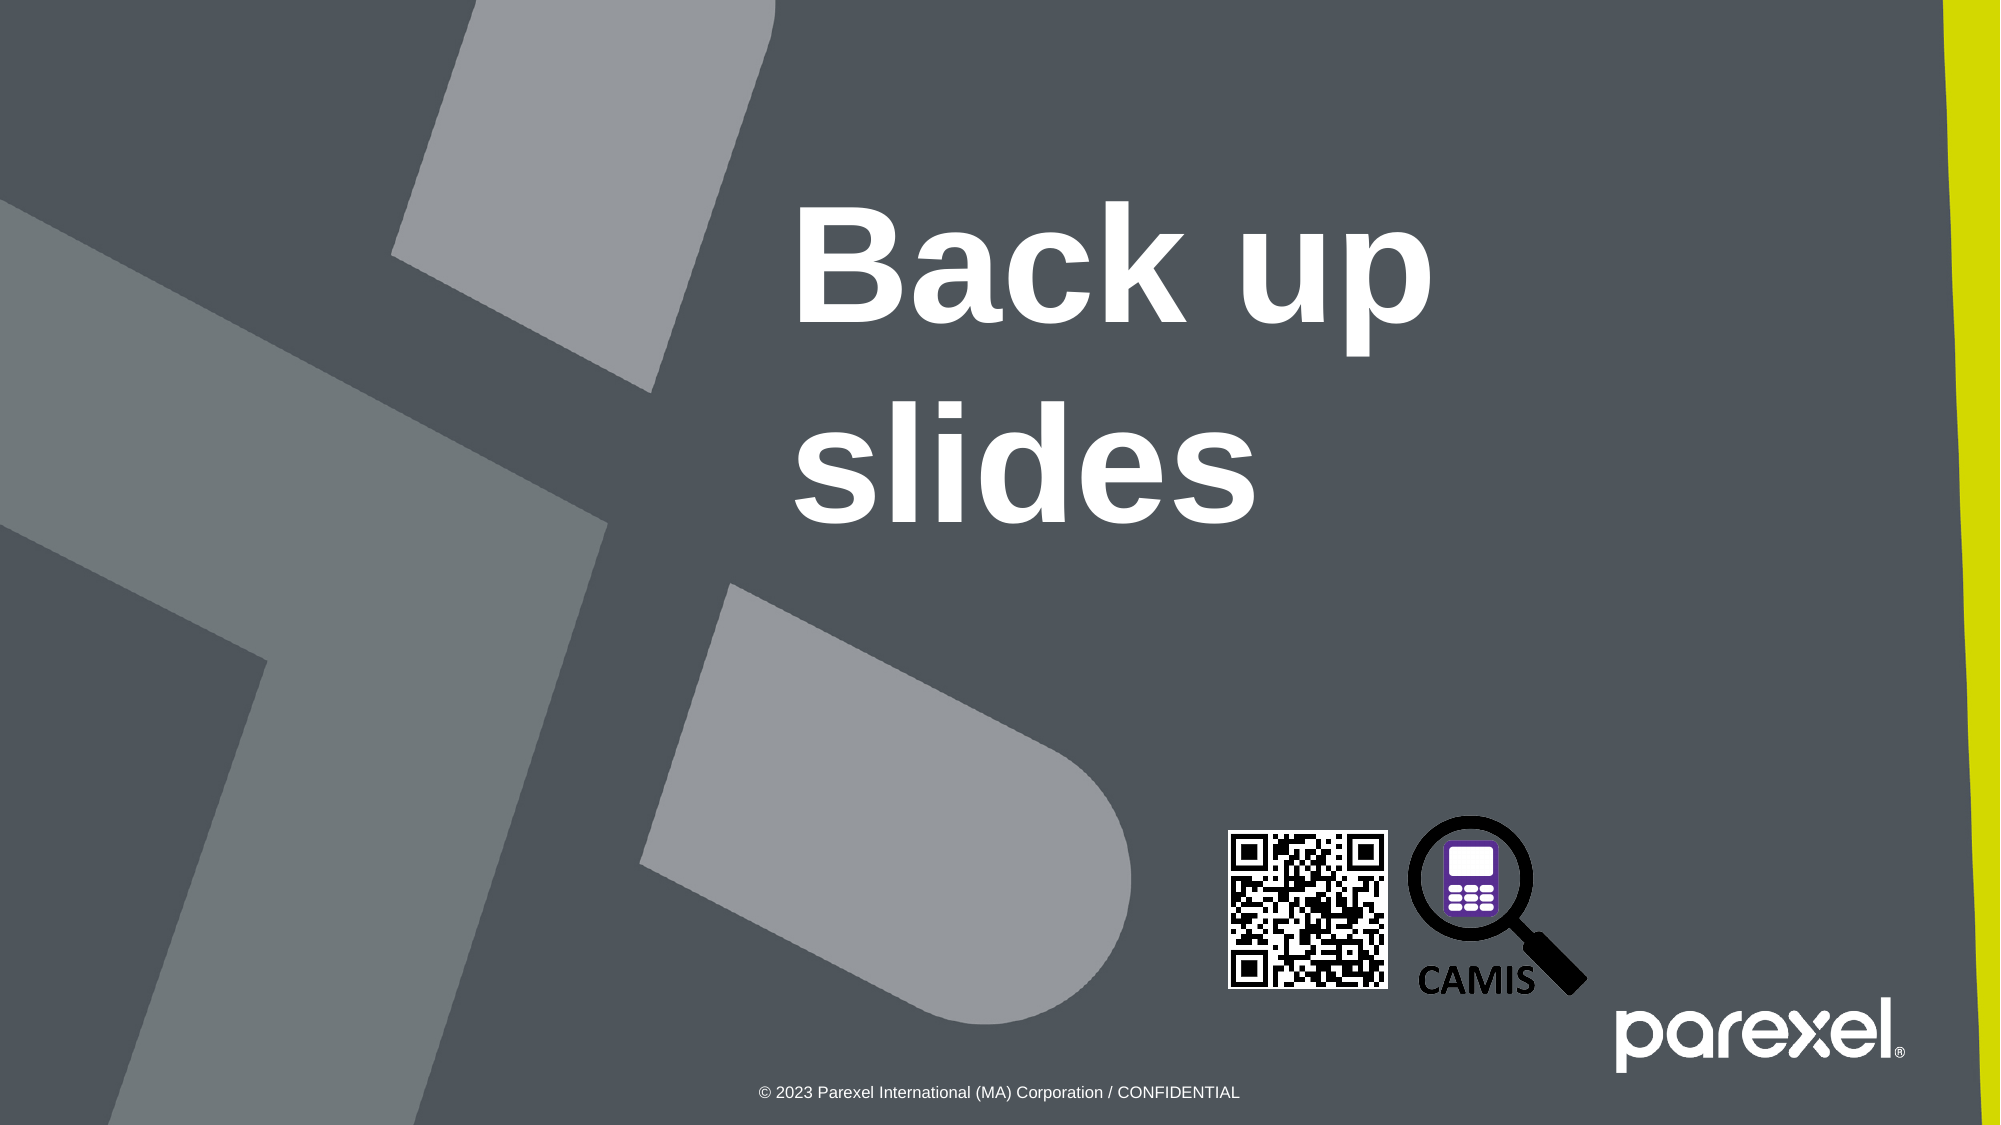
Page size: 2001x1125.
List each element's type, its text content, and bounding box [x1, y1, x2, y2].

picture [0, 0, 2000, 1125]
title Back up slides [789, 152, 1904, 557]
